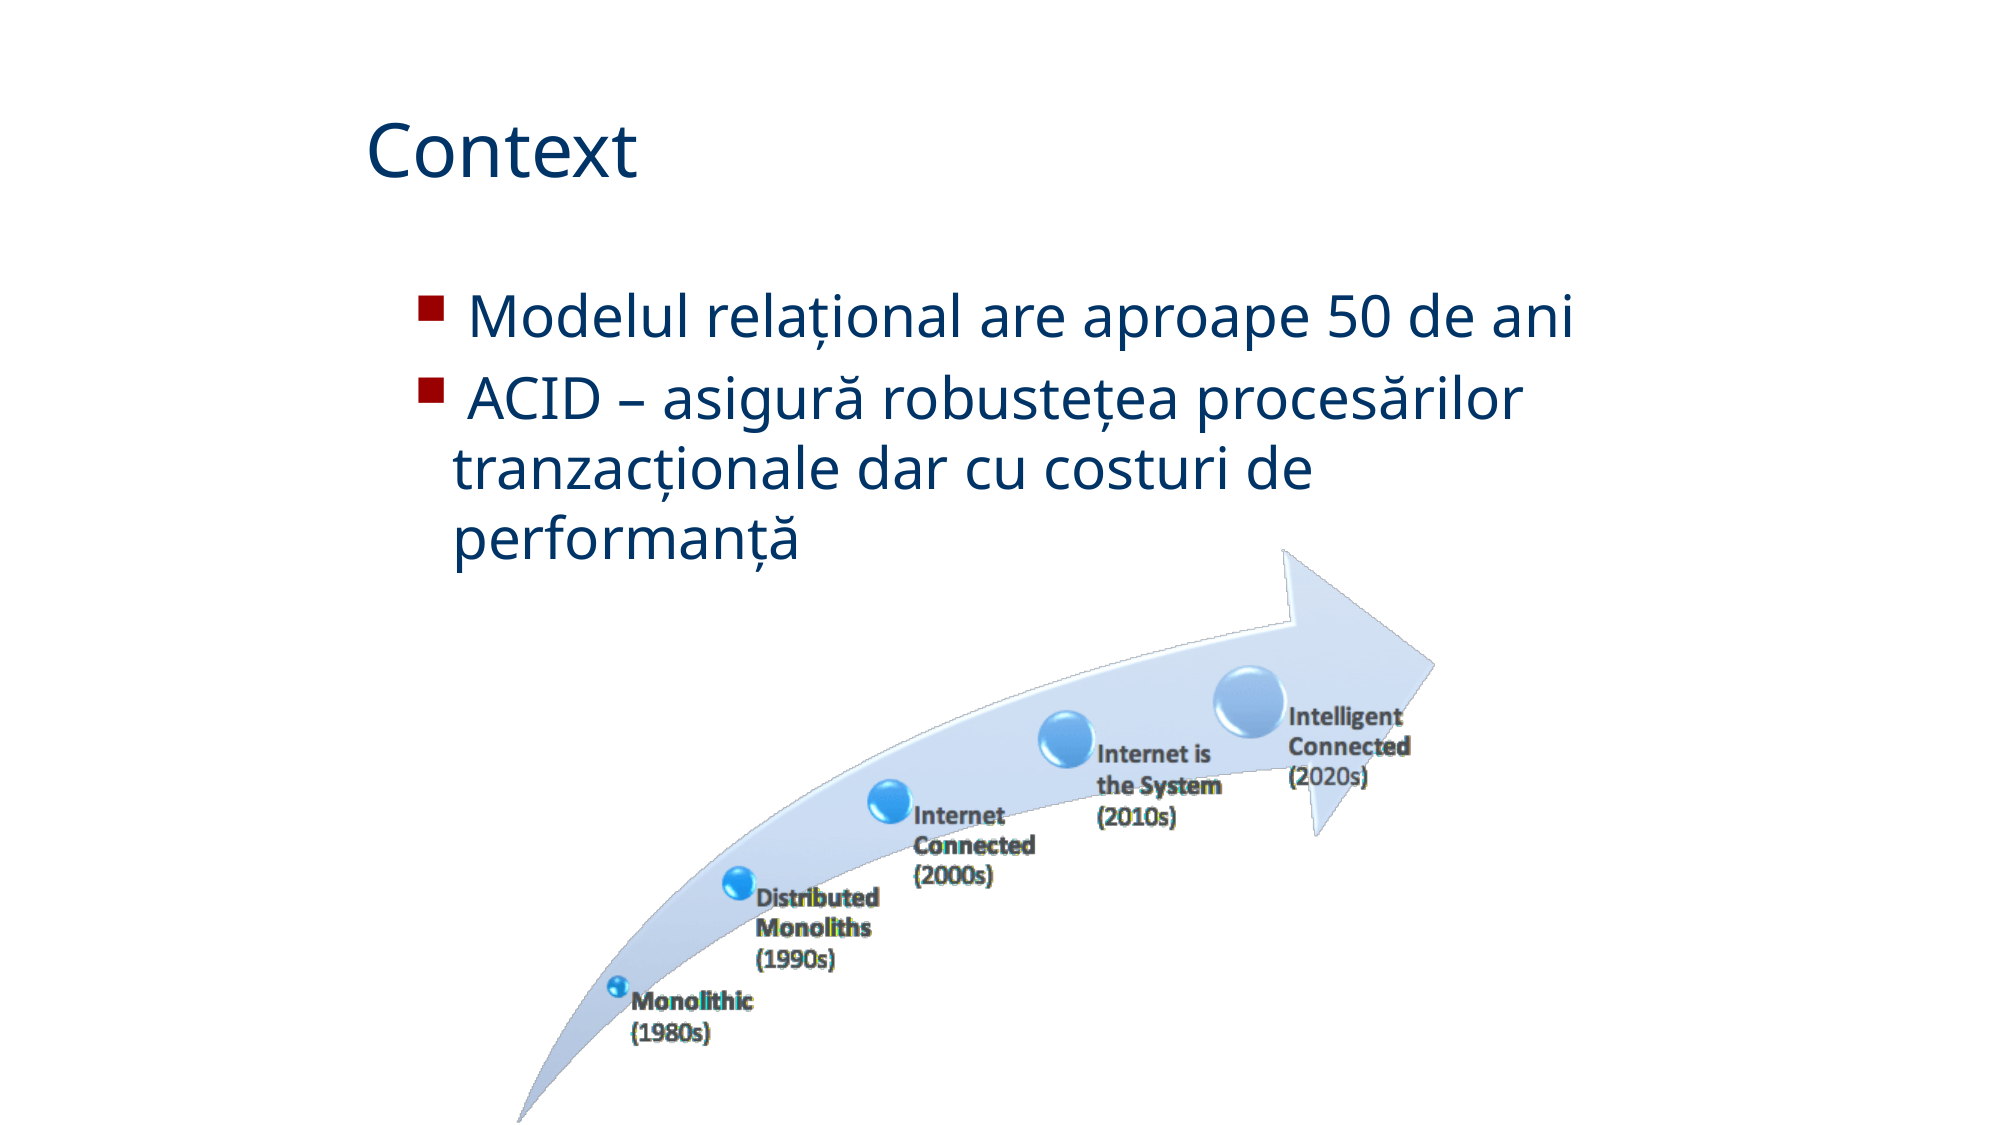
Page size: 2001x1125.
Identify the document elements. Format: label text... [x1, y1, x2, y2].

subtitle Modelul relațional are aproape 50 de ani ACID – asigură robustețea procesărilor tranzacționale dar cu costuri de performanță [399, 271, 1675, 1035]
title Context [350, 93, 1750, 200]
picture [449, 547, 1502, 1125]
